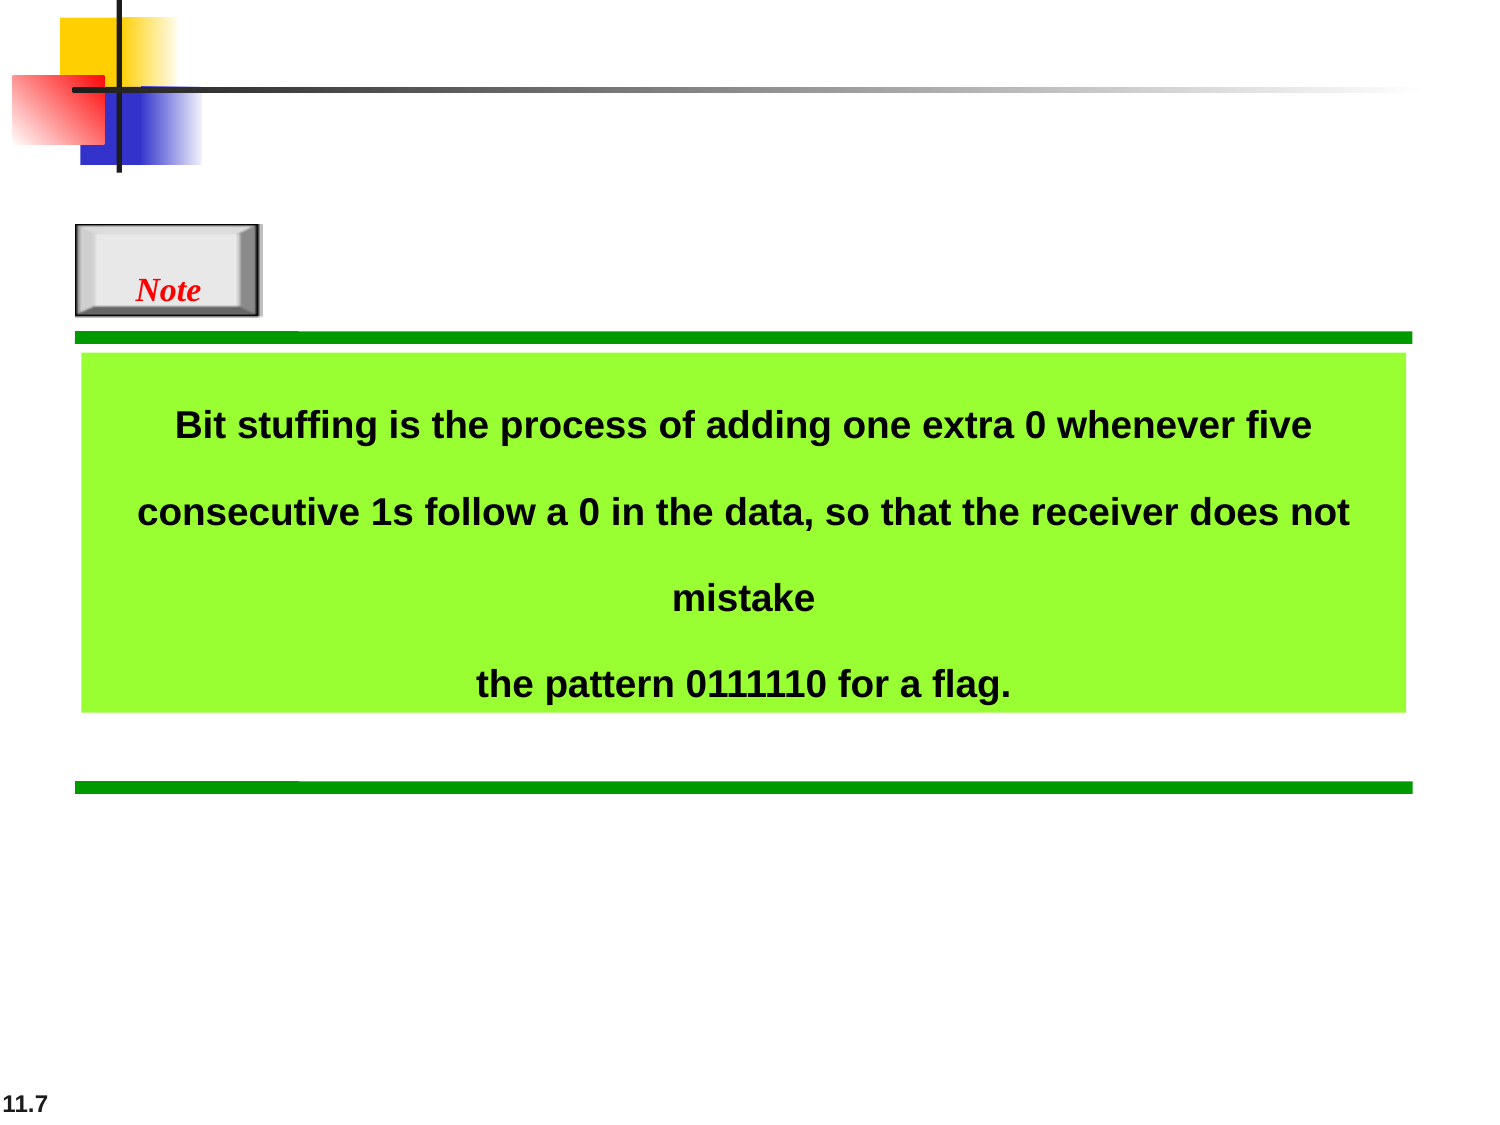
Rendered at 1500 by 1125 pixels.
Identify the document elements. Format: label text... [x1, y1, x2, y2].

text_box [141, 93, 202, 165]
text_box [122, 93, 141, 165]
text_box [12, 75, 105, 145]
slide_number 11.7 [0, 1050, 300, 1125]
text_box [116, 93, 122, 173]
text_box [72, 87, 1423, 93]
text_box [80, 93, 116, 165]
text_box Bit stuffing is the process of adding one extra 0 whenever five consecutive 1s follow a 0 in the data, so that the receiver does not mistake the pattern 0111110 for a flag. [81, 352, 1407, 713]
text_box [116, 0, 122, 87]
text_box [122, 17, 177, 86]
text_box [74, 224, 263, 318]
text_box [60, 17, 116, 86]
